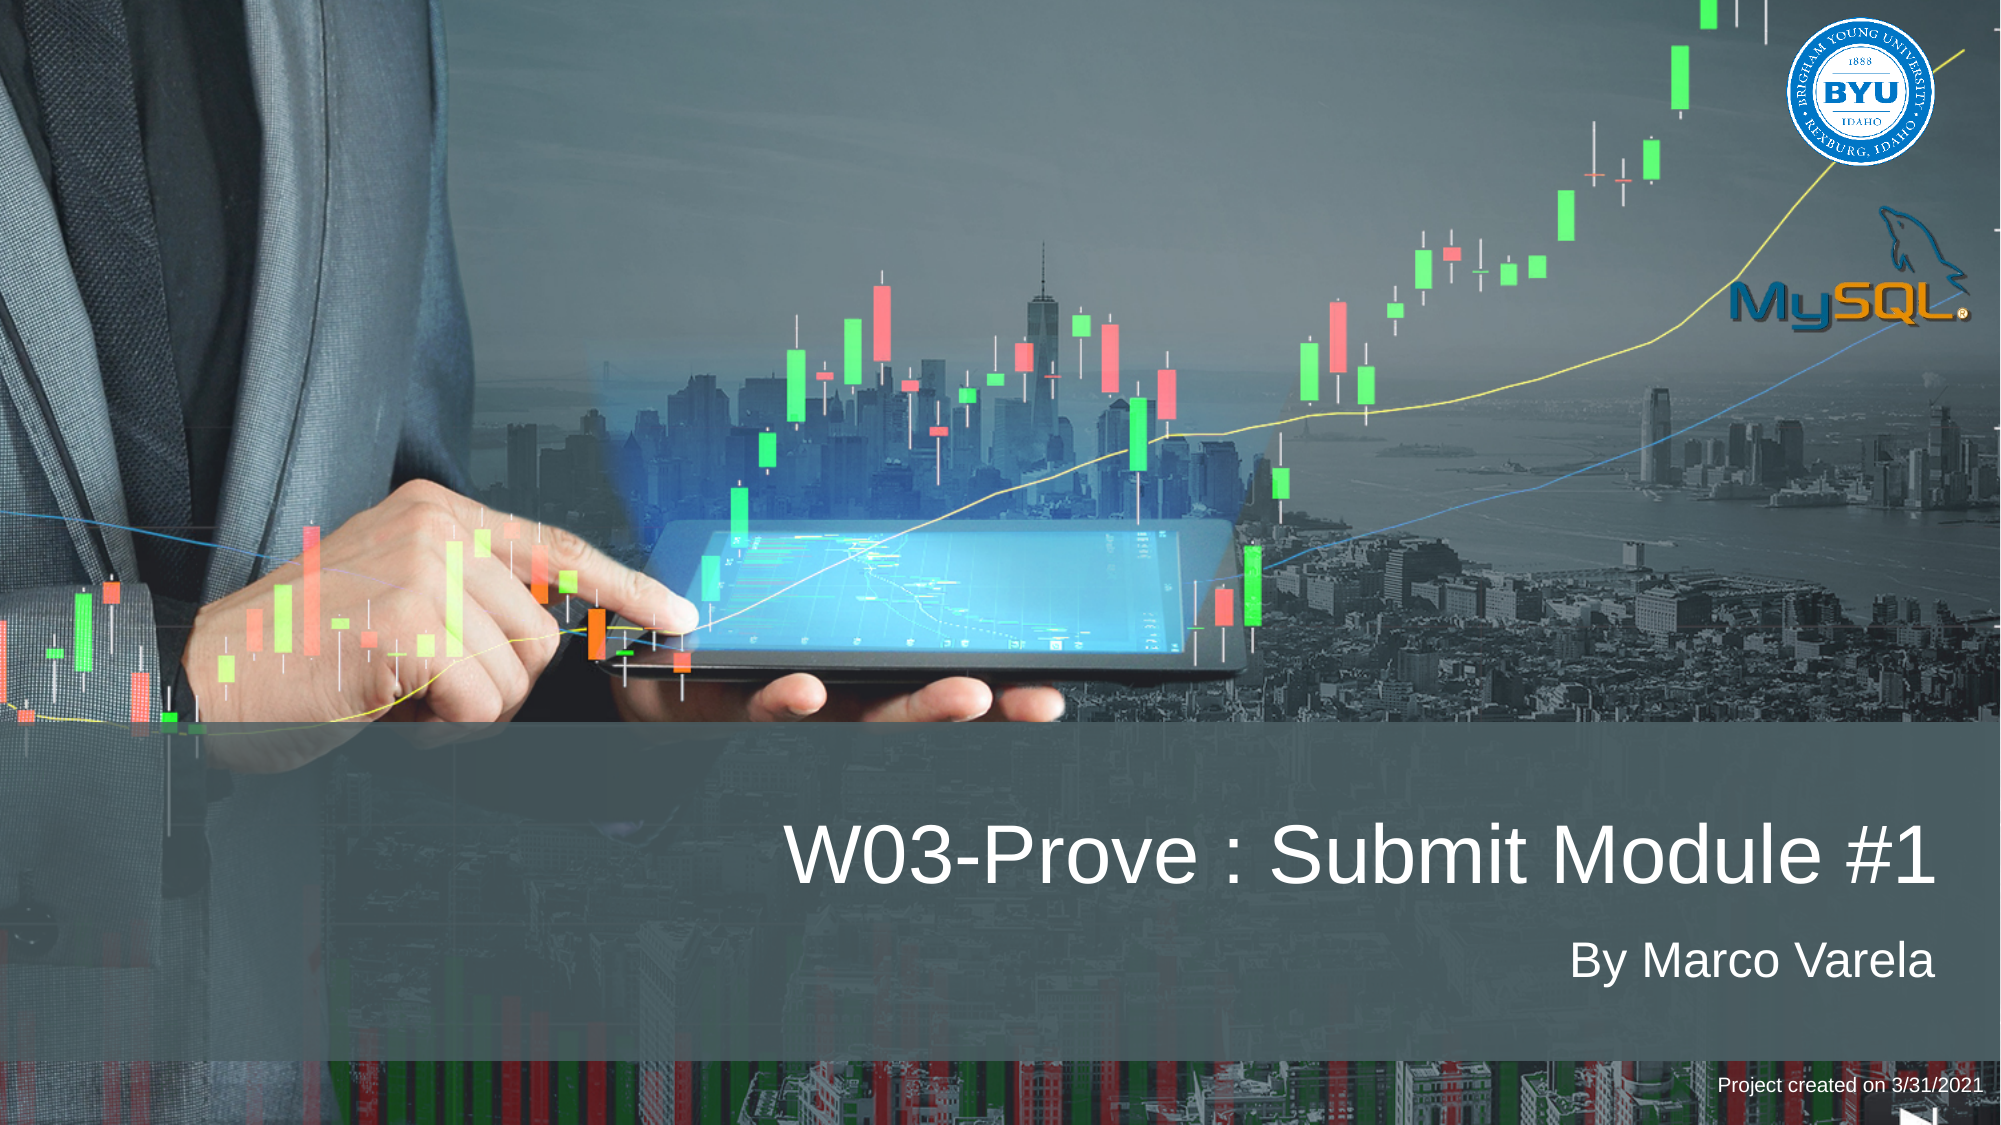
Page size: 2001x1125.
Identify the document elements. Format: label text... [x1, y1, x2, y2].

text_box By Marco Varela [0, 919, 1950, 995]
text_box Project created on 3/31/2021 [48, 1064, 1999, 1105]
text_box W03-Prove : Submit Module #1 [4, 792, 1955, 908]
picture [0, 0, 2001, 1125]
text_box [0, 722, 2000, 1062]
